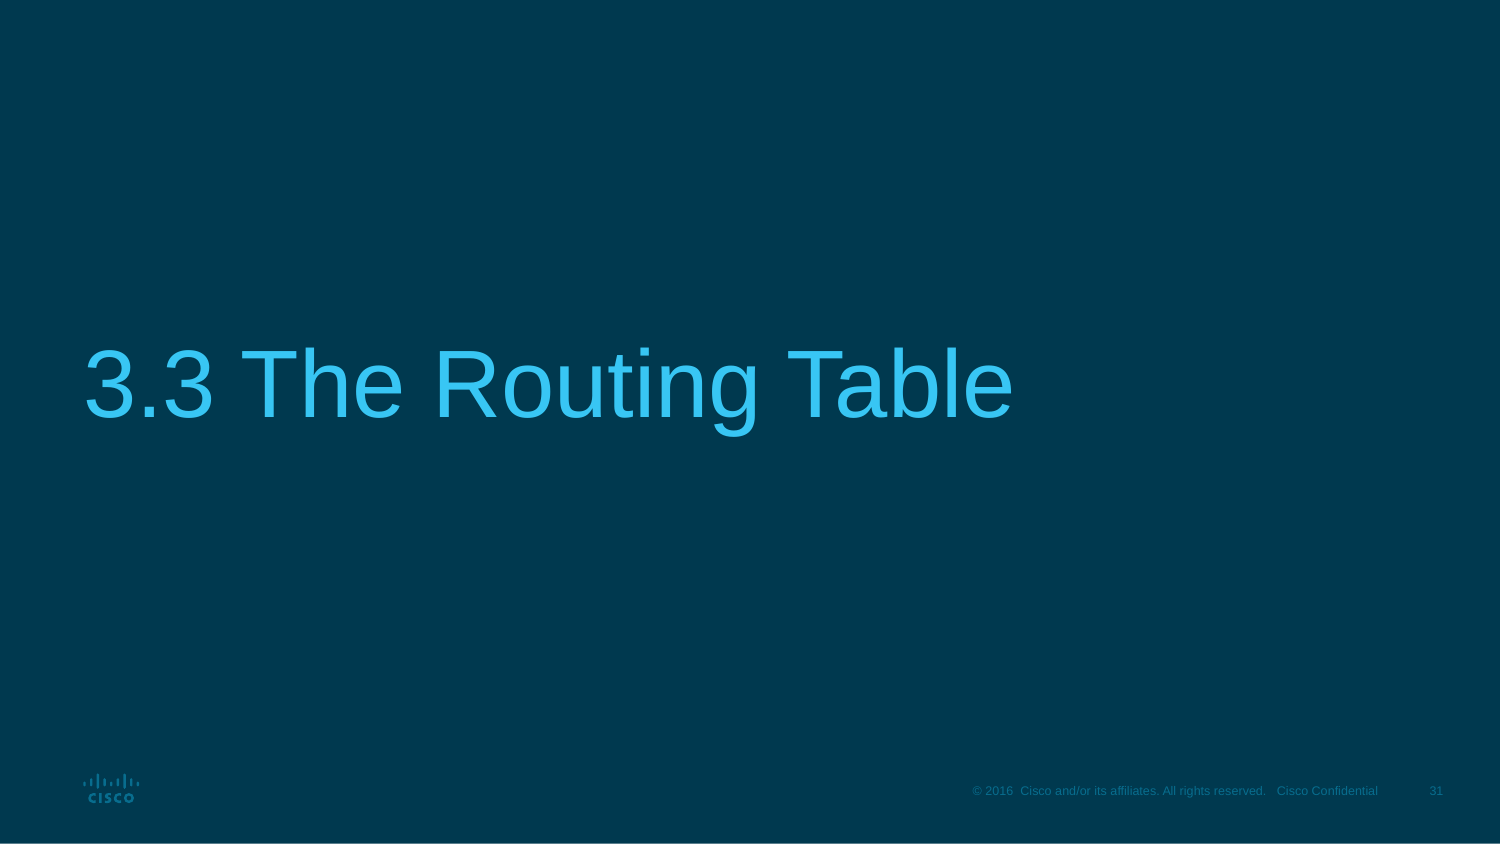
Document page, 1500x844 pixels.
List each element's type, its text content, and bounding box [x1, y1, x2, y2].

title 3.3 The Routing Table [68, 150, 1315, 446]
